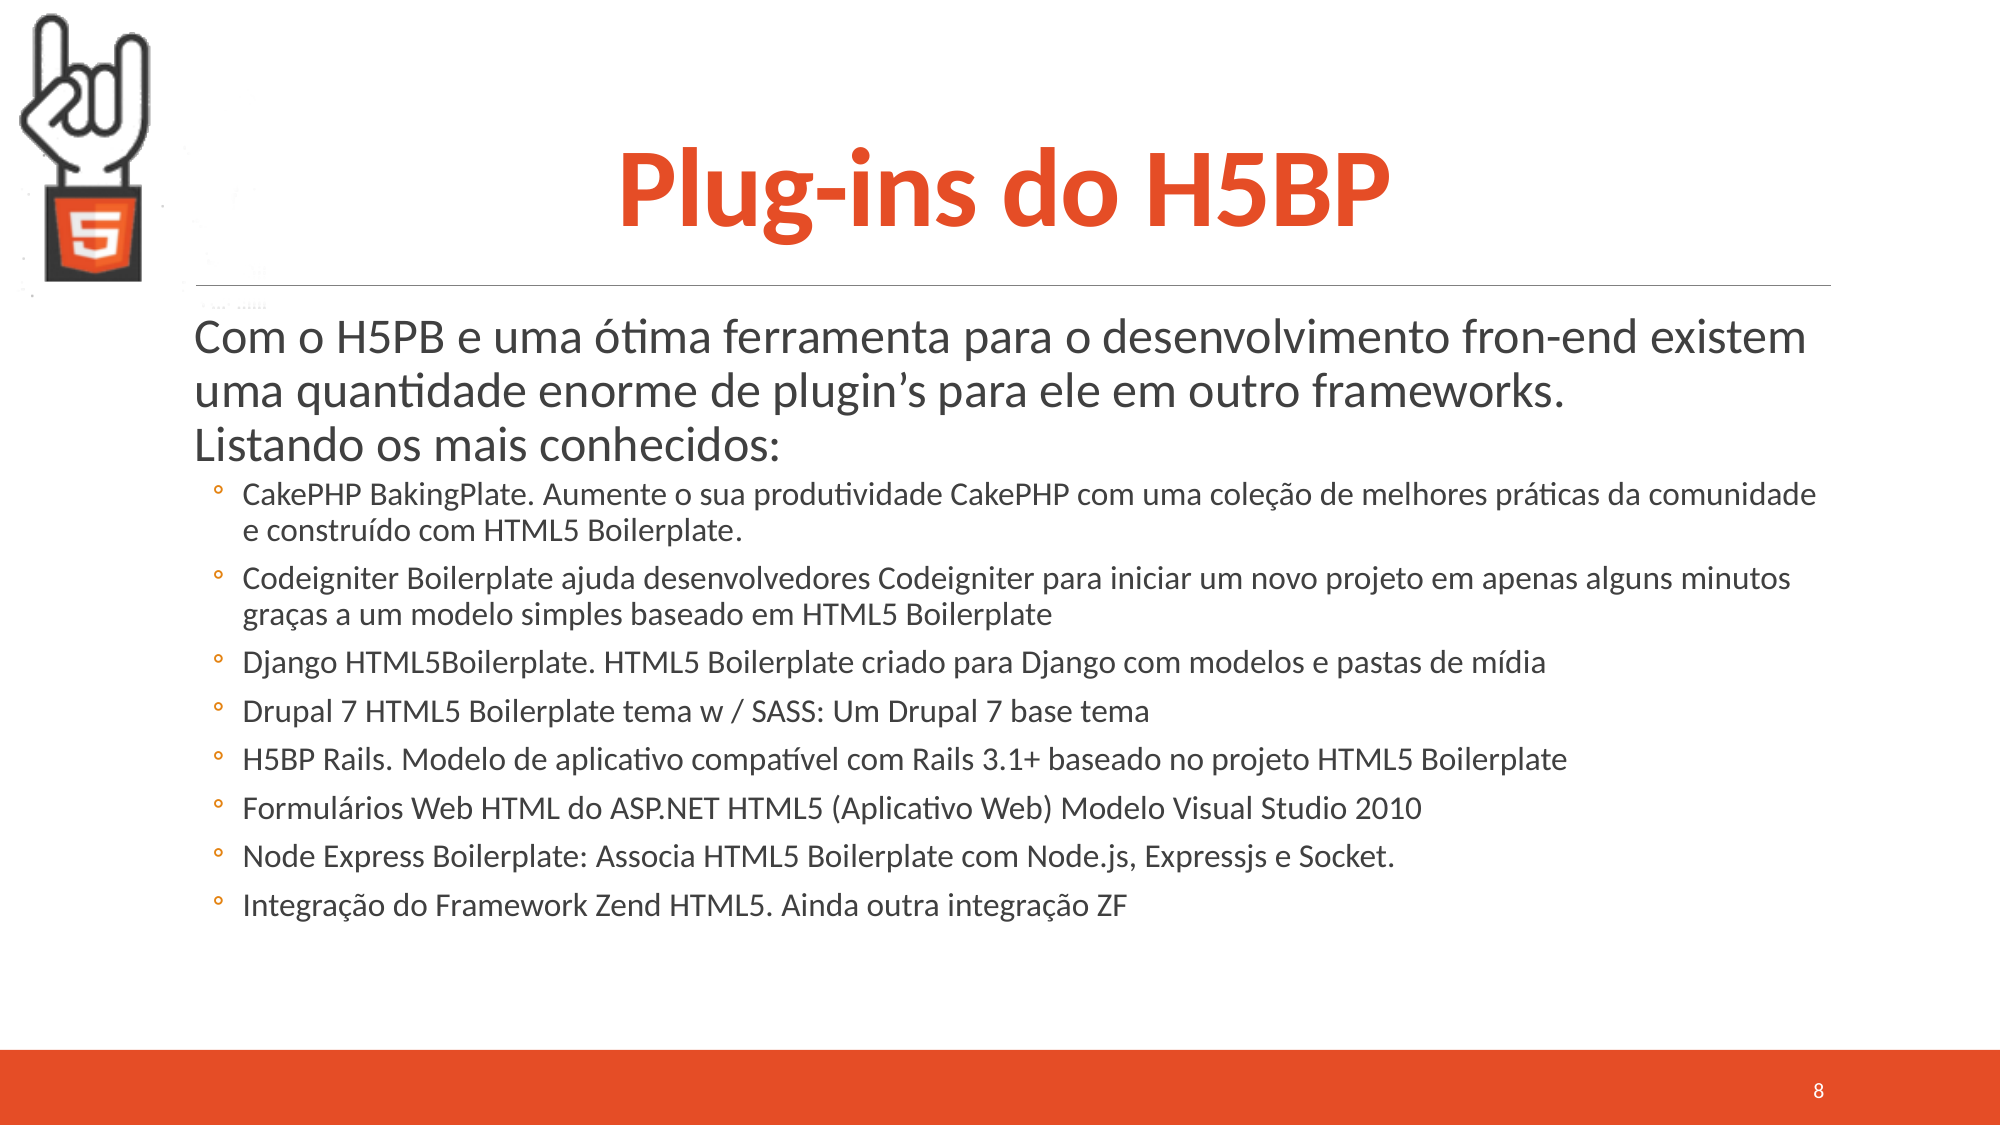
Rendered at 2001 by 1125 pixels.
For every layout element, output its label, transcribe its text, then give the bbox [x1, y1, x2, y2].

slide_number 8 [1624, 1059, 1840, 1120]
picture [0, 0, 269, 309]
title Plug-ins do H5BP [598, 53, 1412, 257]
list Com o H5PB e uma ótima ferramenta para o desenvolvimento fron-end existem uma quantidade enorme de plugin’s para ele em outro frameworks. Listando os mais conhecidos: CakePHP BakingPlate. Aumente o sua produtividade CakePHP com uma coleção de melhores práticas da comunidade e construído com HTML5 Boilerplate. Codeigniter Boilerplate ajuda desenvolvedores Codeigniter para iniciar um novo projeto em apenas alguns minutos graças a um modelo simples baseado em HTML5 Boilerplate Django HTML5Boilerplate. HTML5 Boilerplate criado para Django com modelos e pastas de mídia Drupal 7 HTML5 Boilerplate tema w / SASS: Um Drupal 7 base tema H5BP Rails. Modelo de aplicativo compatível com Rails 3.1+ baseado no projeto HTML5 Boilerplate Formulários Web HTML do ASP.NET HTML5 (Aplicativo Web) Modelo Visual Studio 2010 Node Express Boilerplate: Associa HTML5 Boilerplate com Node.js, Expressjs e Socket. Integração do Framework Zend HTML5. Ainda outra integração ZF [179, 302, 1830, 995]
